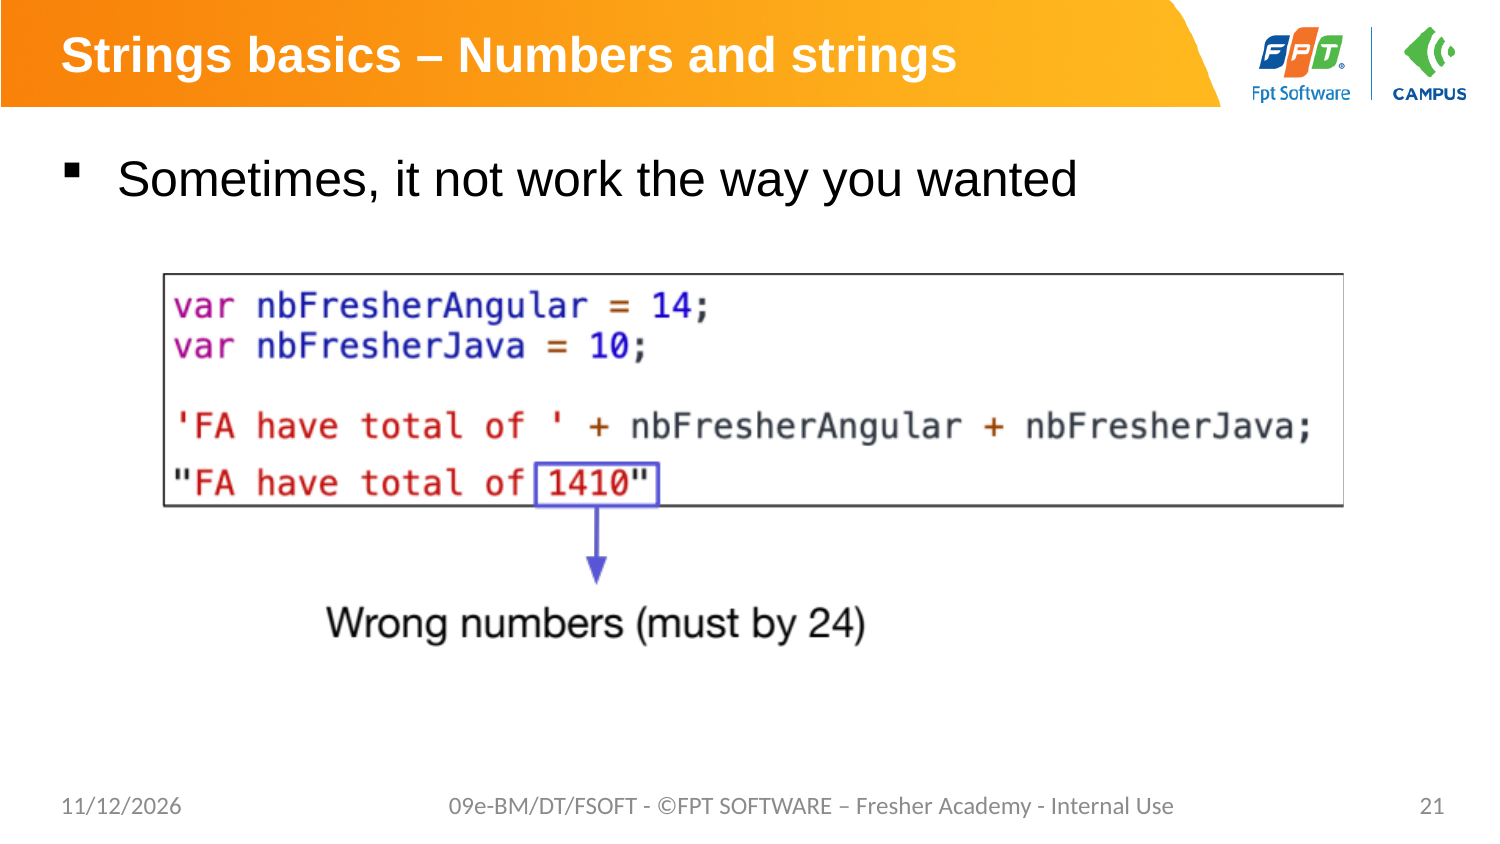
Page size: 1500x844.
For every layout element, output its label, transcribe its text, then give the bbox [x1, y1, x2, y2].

list Sometimes, it not work the way you wanted [45, 139, 1461, 754]
picture [1, 0, 1499, 844]
footer 09e-BM/DT/FSOFT - ©FPT SOFTWARE – Fresher Academy - Internal Use [289, 782, 1335, 827]
slide_number 21 [1350, 782, 1461, 827]
title Strings basics – Numbers and strings [45, 0, 1176, 106]
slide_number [45, 782, 270, 827]
